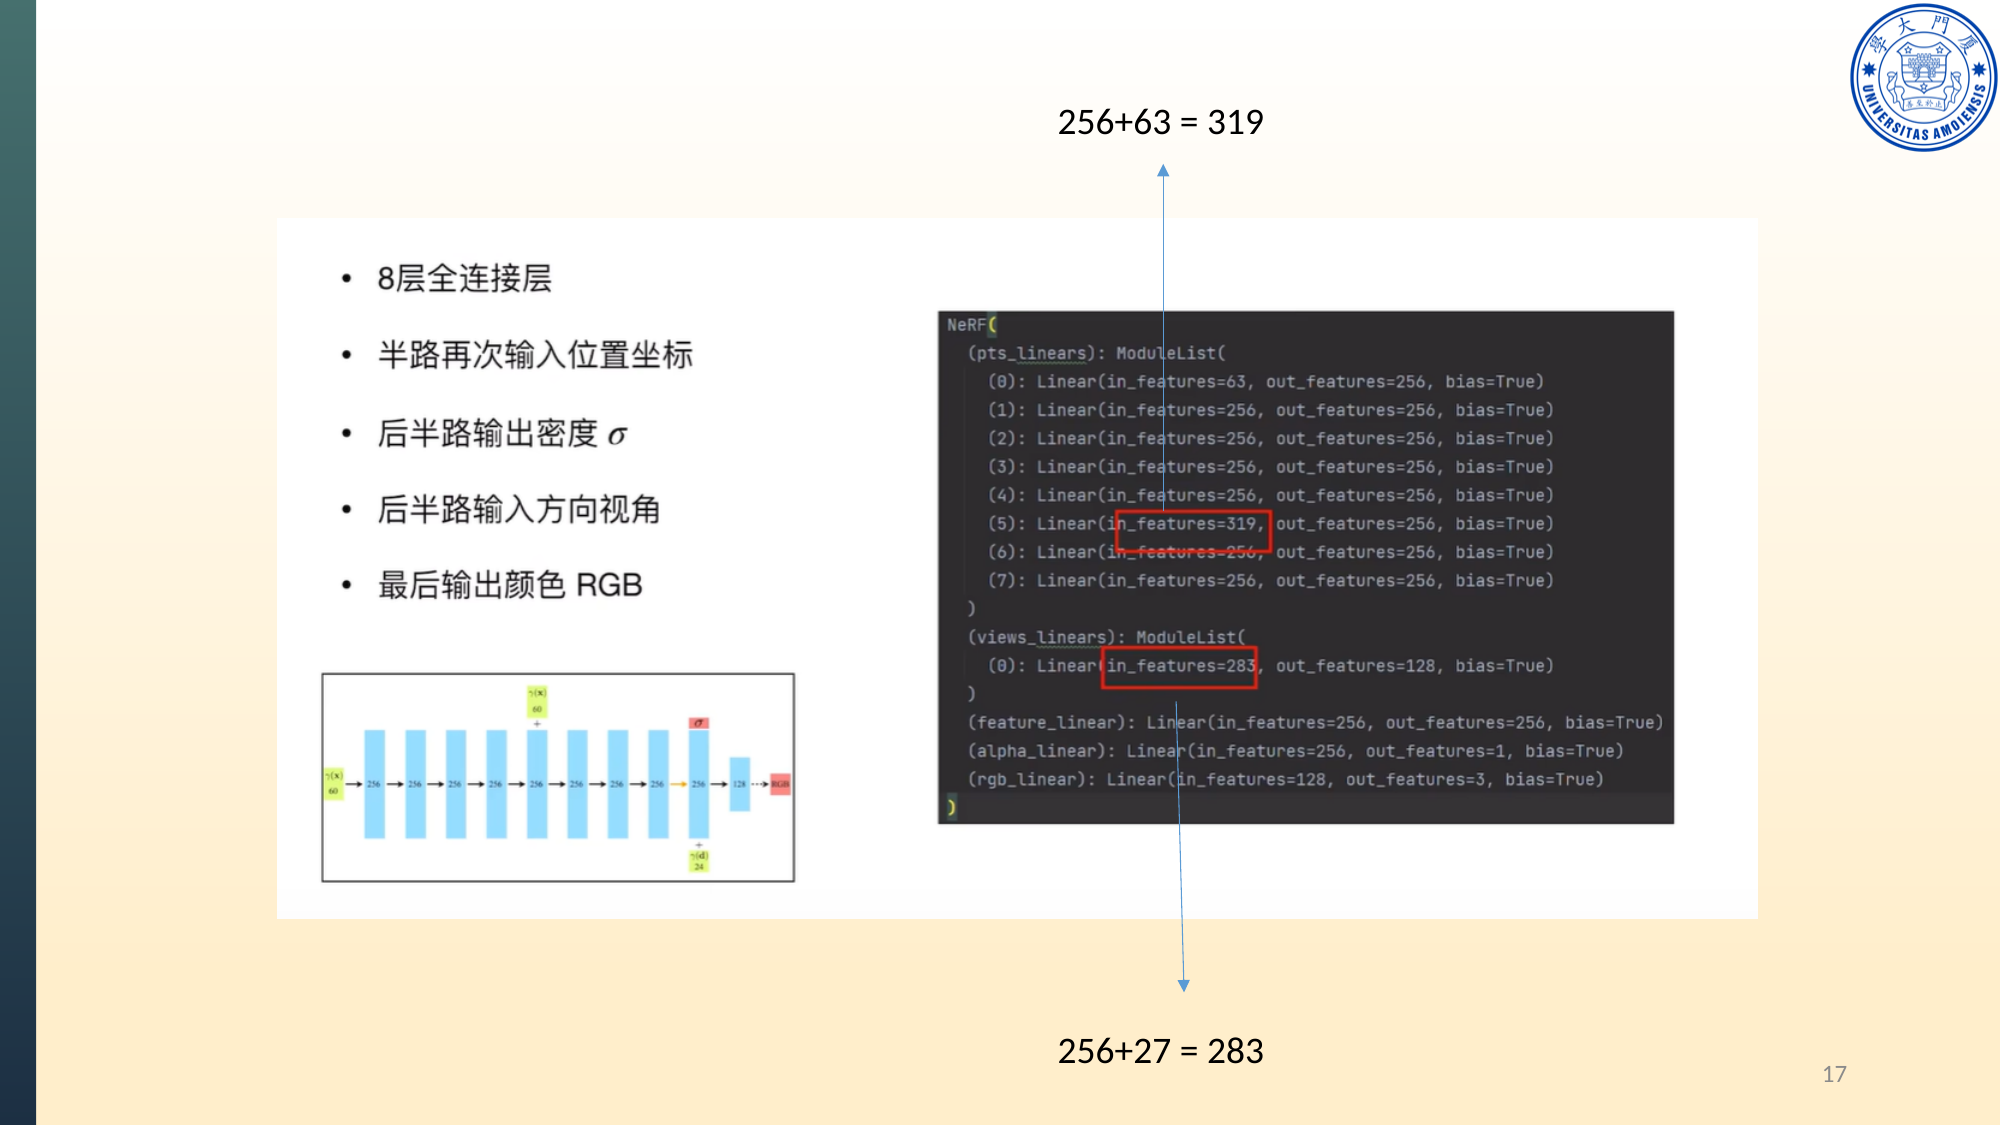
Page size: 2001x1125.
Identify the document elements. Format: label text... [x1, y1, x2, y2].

picture [277, 218, 1758, 919]
text_box 256+63 = 319 [1043, 89, 1395, 149]
picture [1847, 1, 2000, 154]
text_box 256+27 = 283 [1043, 1018, 1395, 1079]
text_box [1176, 701, 1185, 993]
slide_number 17 [1412, 1042, 1863, 1103]
text_box [0, 0, 37, 1125]
